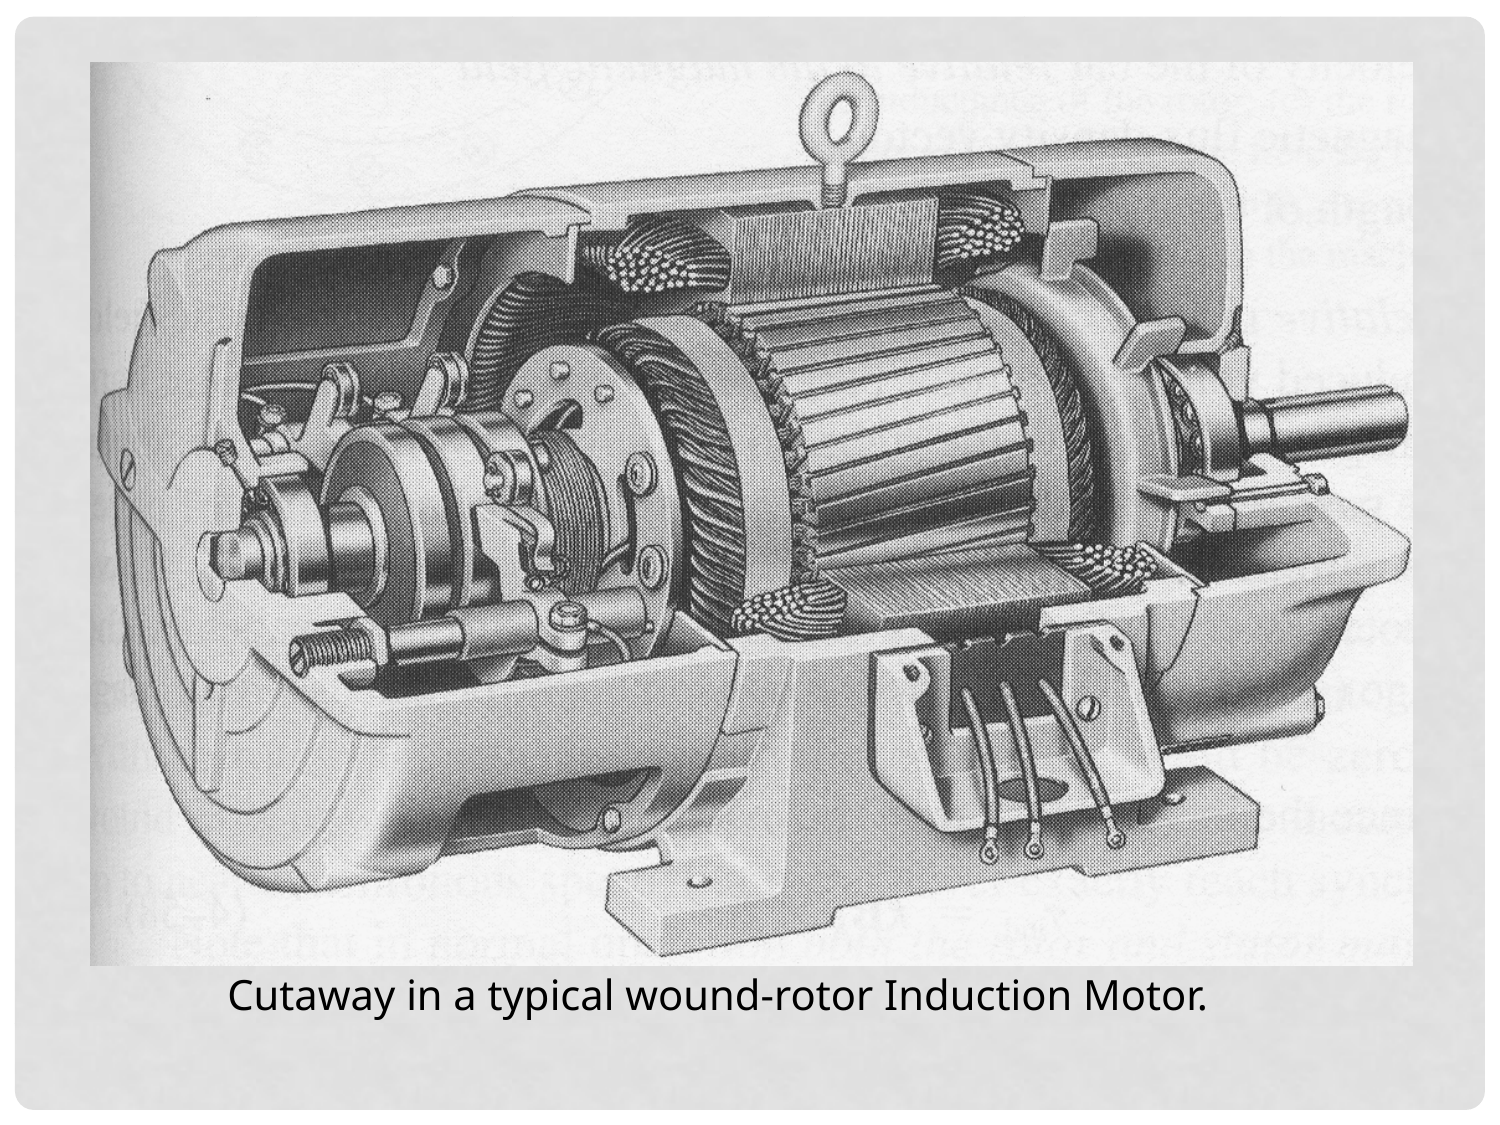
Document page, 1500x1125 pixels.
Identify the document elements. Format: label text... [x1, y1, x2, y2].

text_box Cutaway in a typical wound-rotor Induction Motor. [212, 966, 1363, 1027]
picture [90, 62, 1413, 966]
